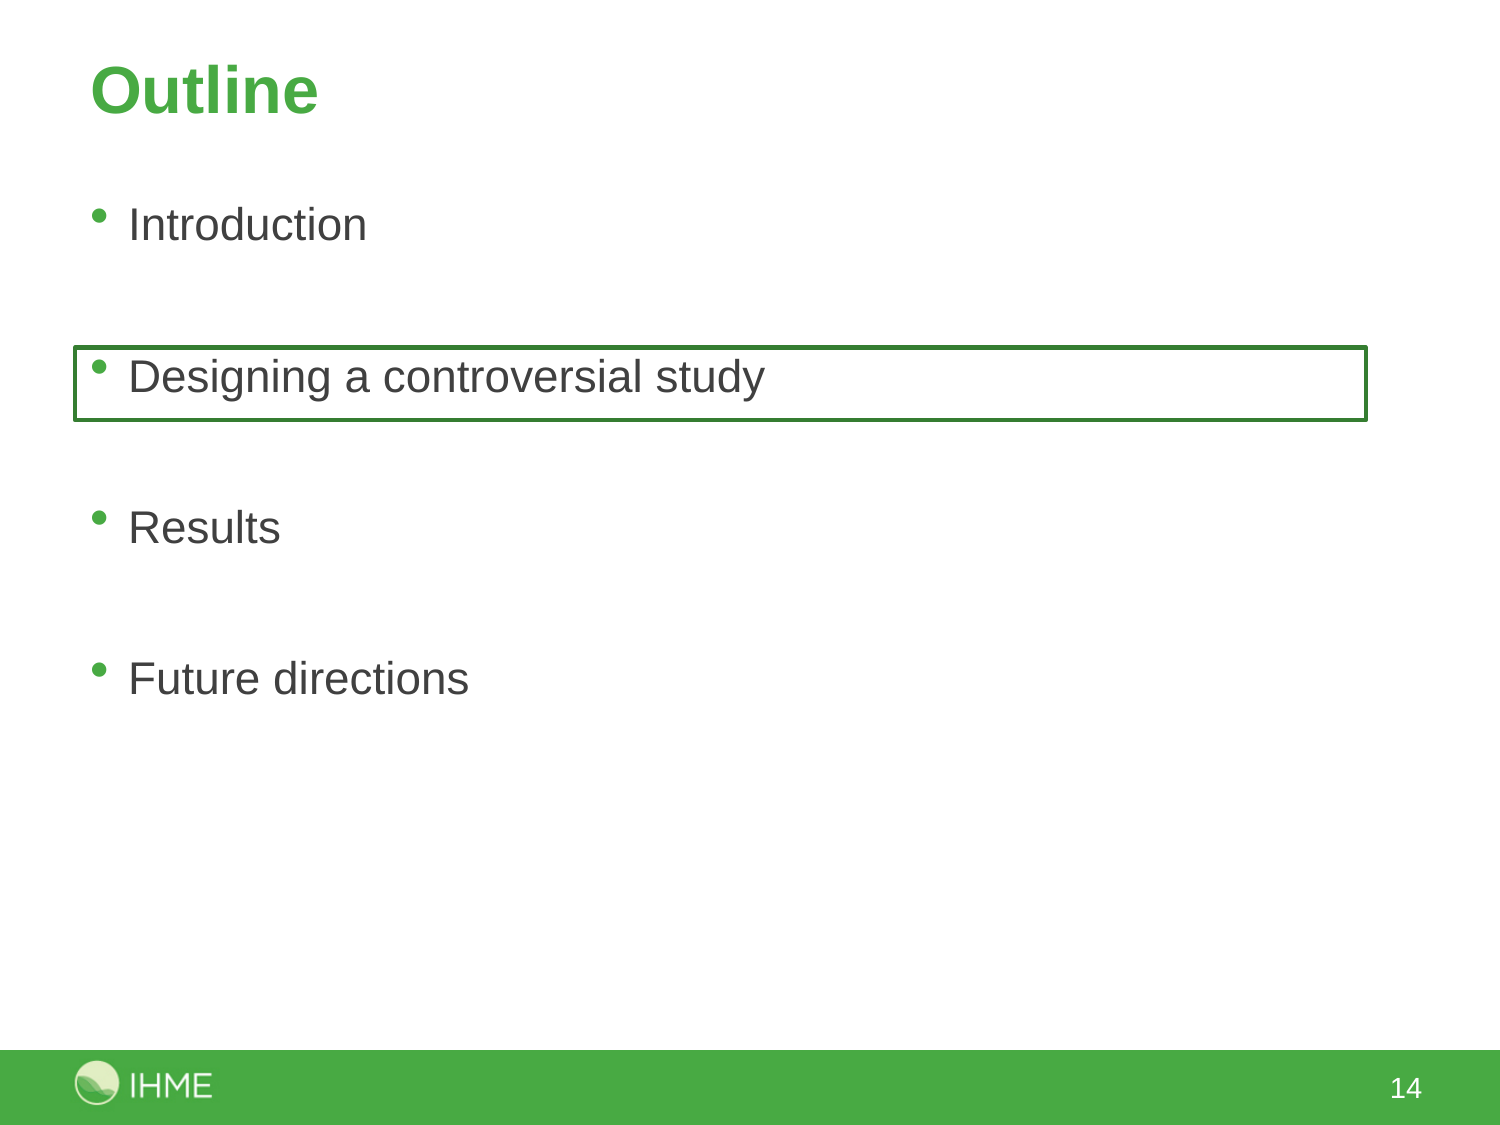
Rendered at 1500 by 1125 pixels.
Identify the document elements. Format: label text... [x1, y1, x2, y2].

picture [0, 1050, 1500, 1125]
title Outline [74, 32, 1419, 142]
text_box [73, 345, 1368, 422]
list Introduction Designing a controversial study Results Future directions [74, 187, 1426, 1006]
slide_number 14 [1087, 1061, 1438, 1090]
